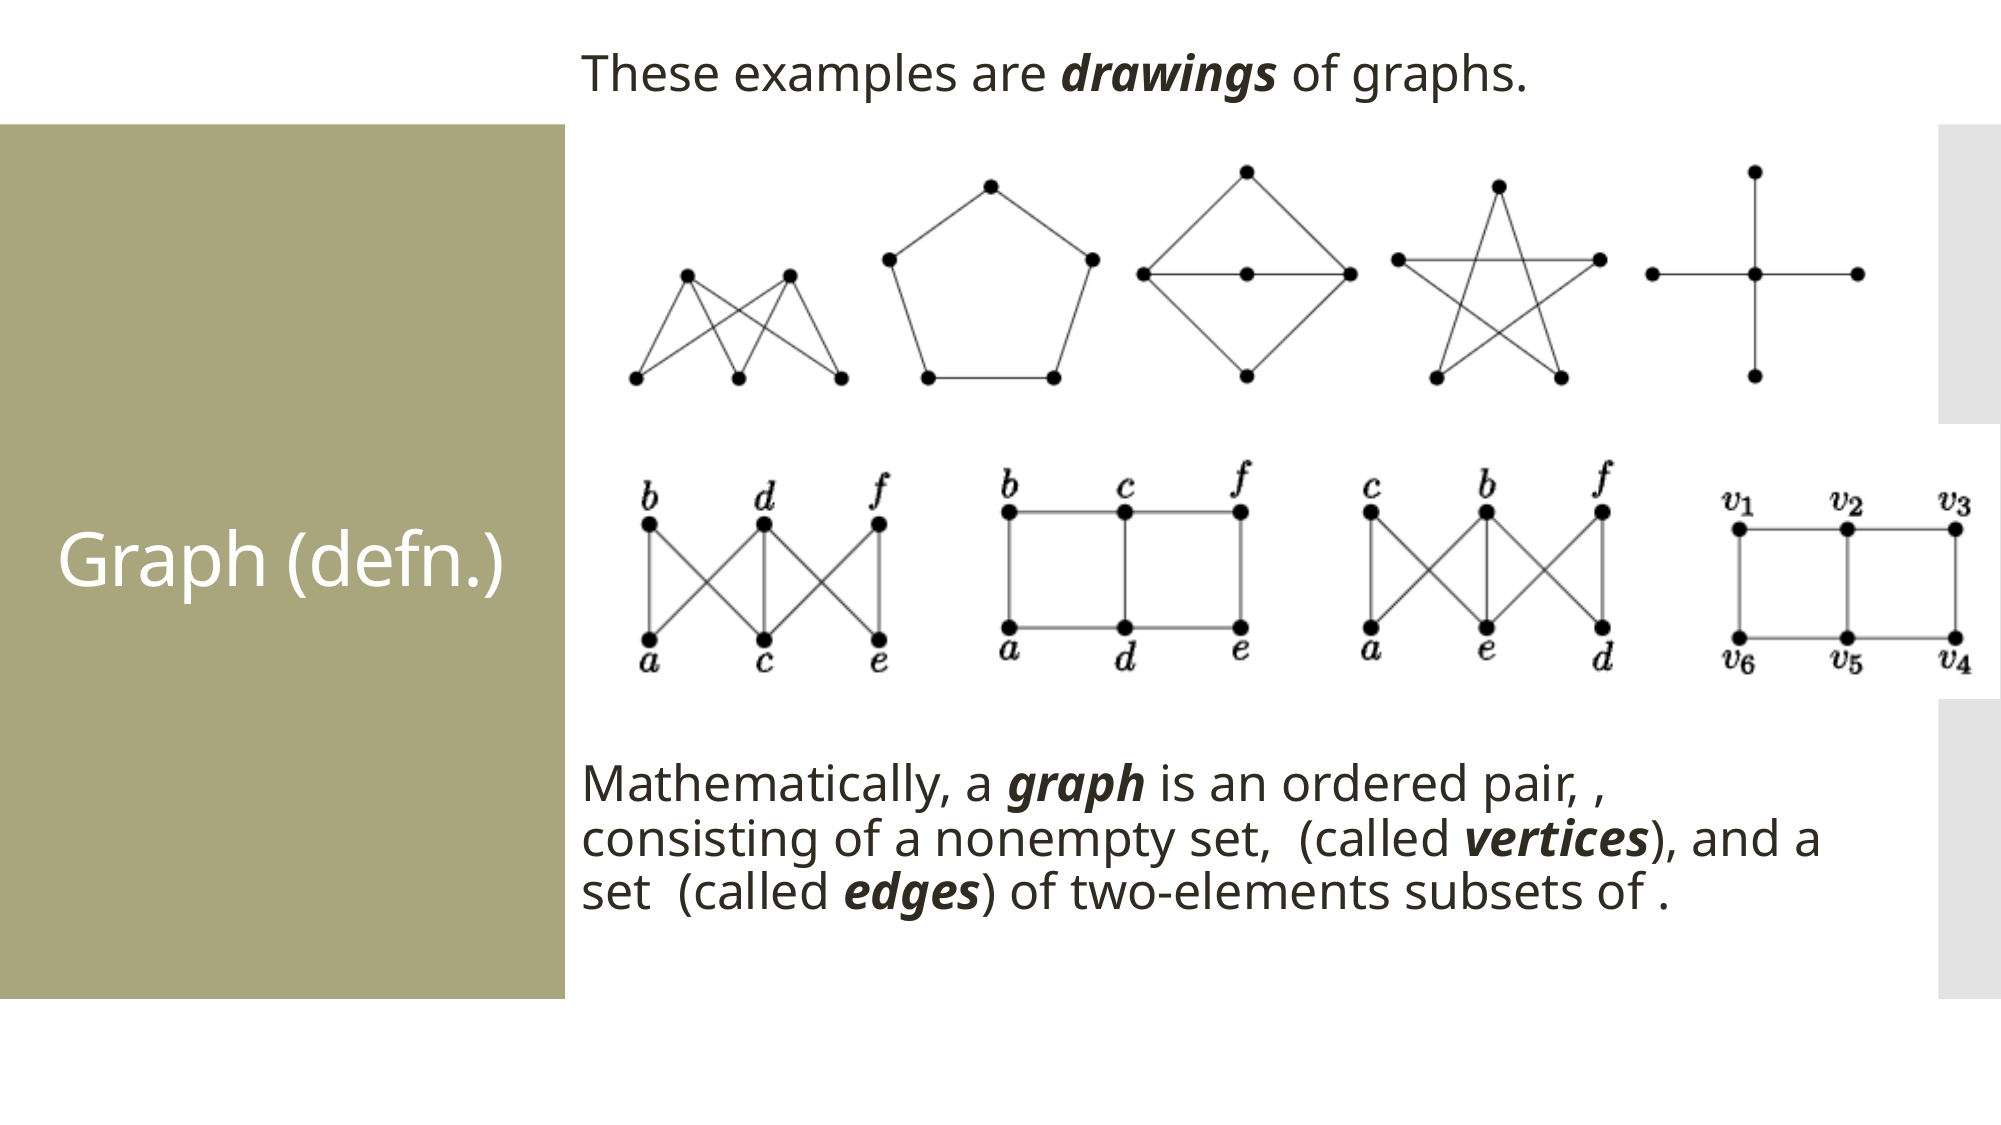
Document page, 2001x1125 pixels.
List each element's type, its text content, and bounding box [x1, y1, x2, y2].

title Graph (defn.) [41, 184, 525, 940]
picture [566, 128, 2000, 699]
